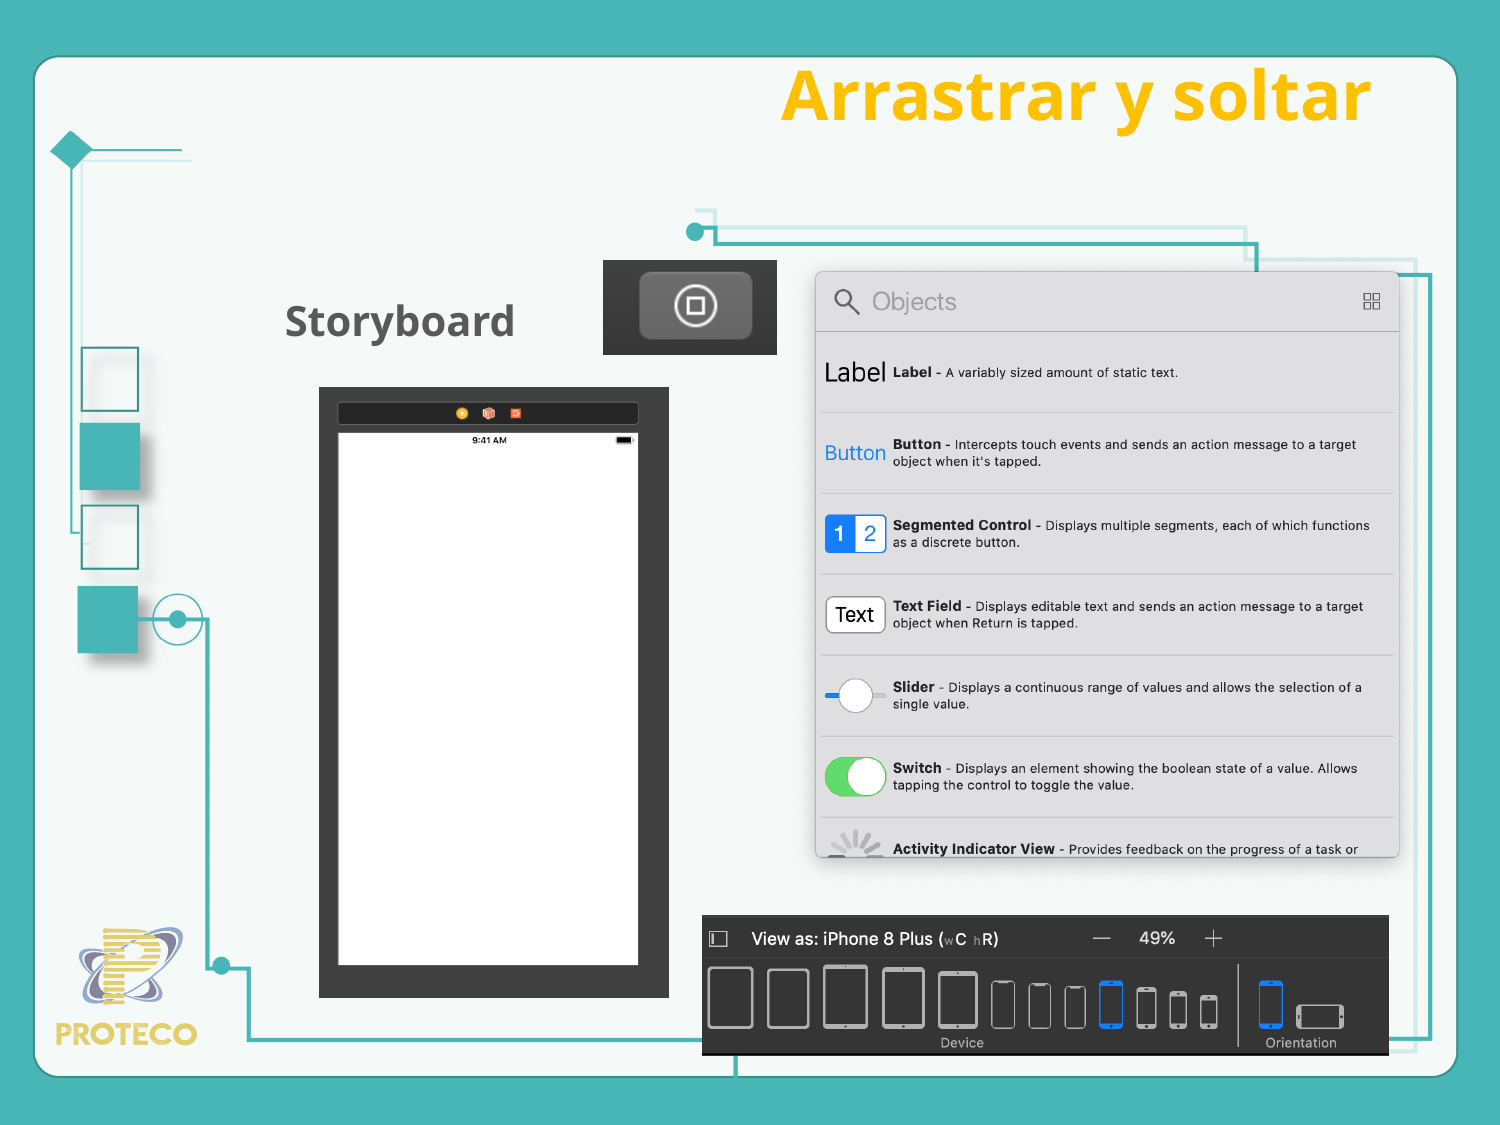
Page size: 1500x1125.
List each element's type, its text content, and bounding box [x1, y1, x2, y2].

picture [0, 0, 1500, 1125]
title Arrastrar y soltar [496, 53, 1389, 152]
list Storyboard [270, 293, 1389, 1023]
